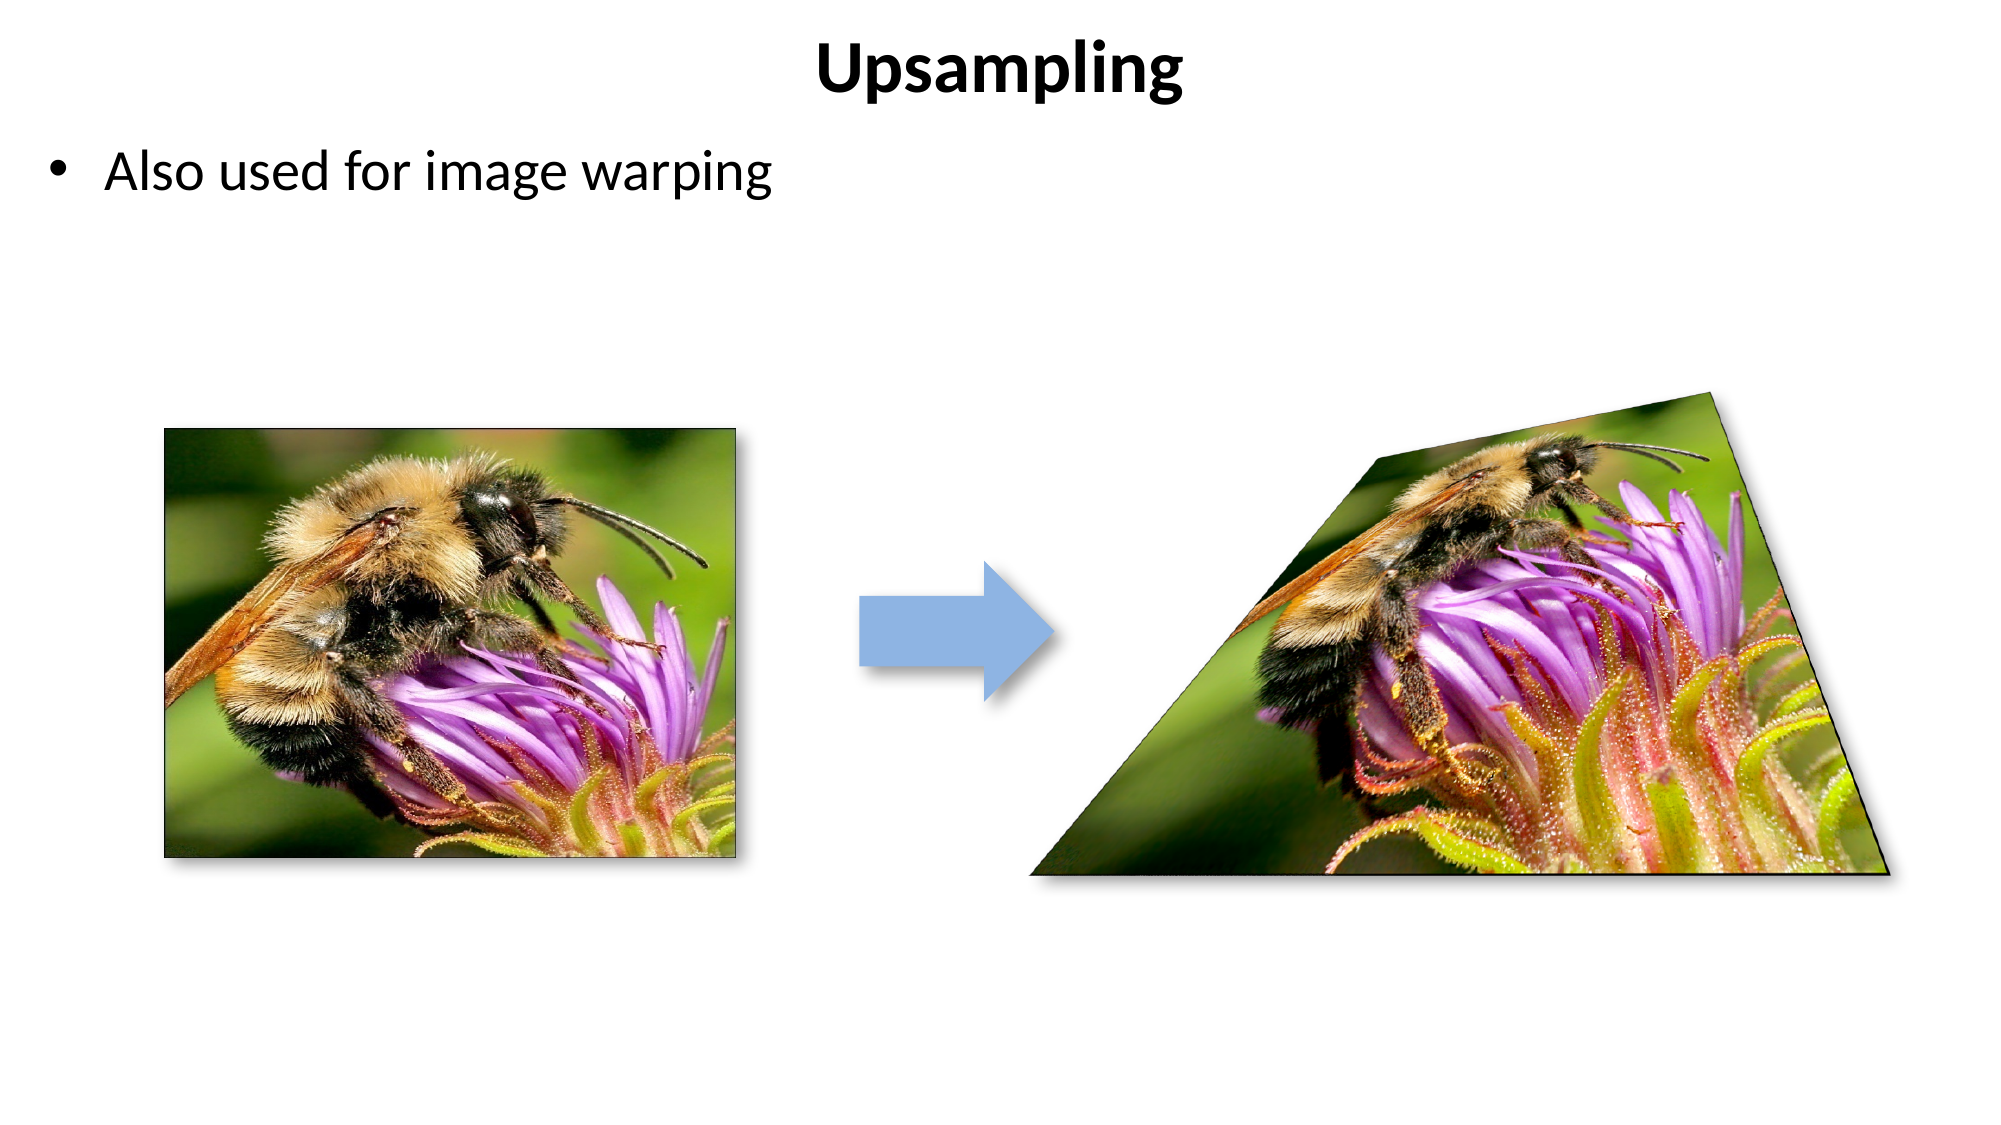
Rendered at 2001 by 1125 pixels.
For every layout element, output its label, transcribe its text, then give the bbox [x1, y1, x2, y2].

picture [1028, 228, 1891, 876]
list Also used for image warping [33, 125, 1967, 1063]
title Upsampling [33, 0, 1967, 125]
picture [163, 428, 736, 858]
